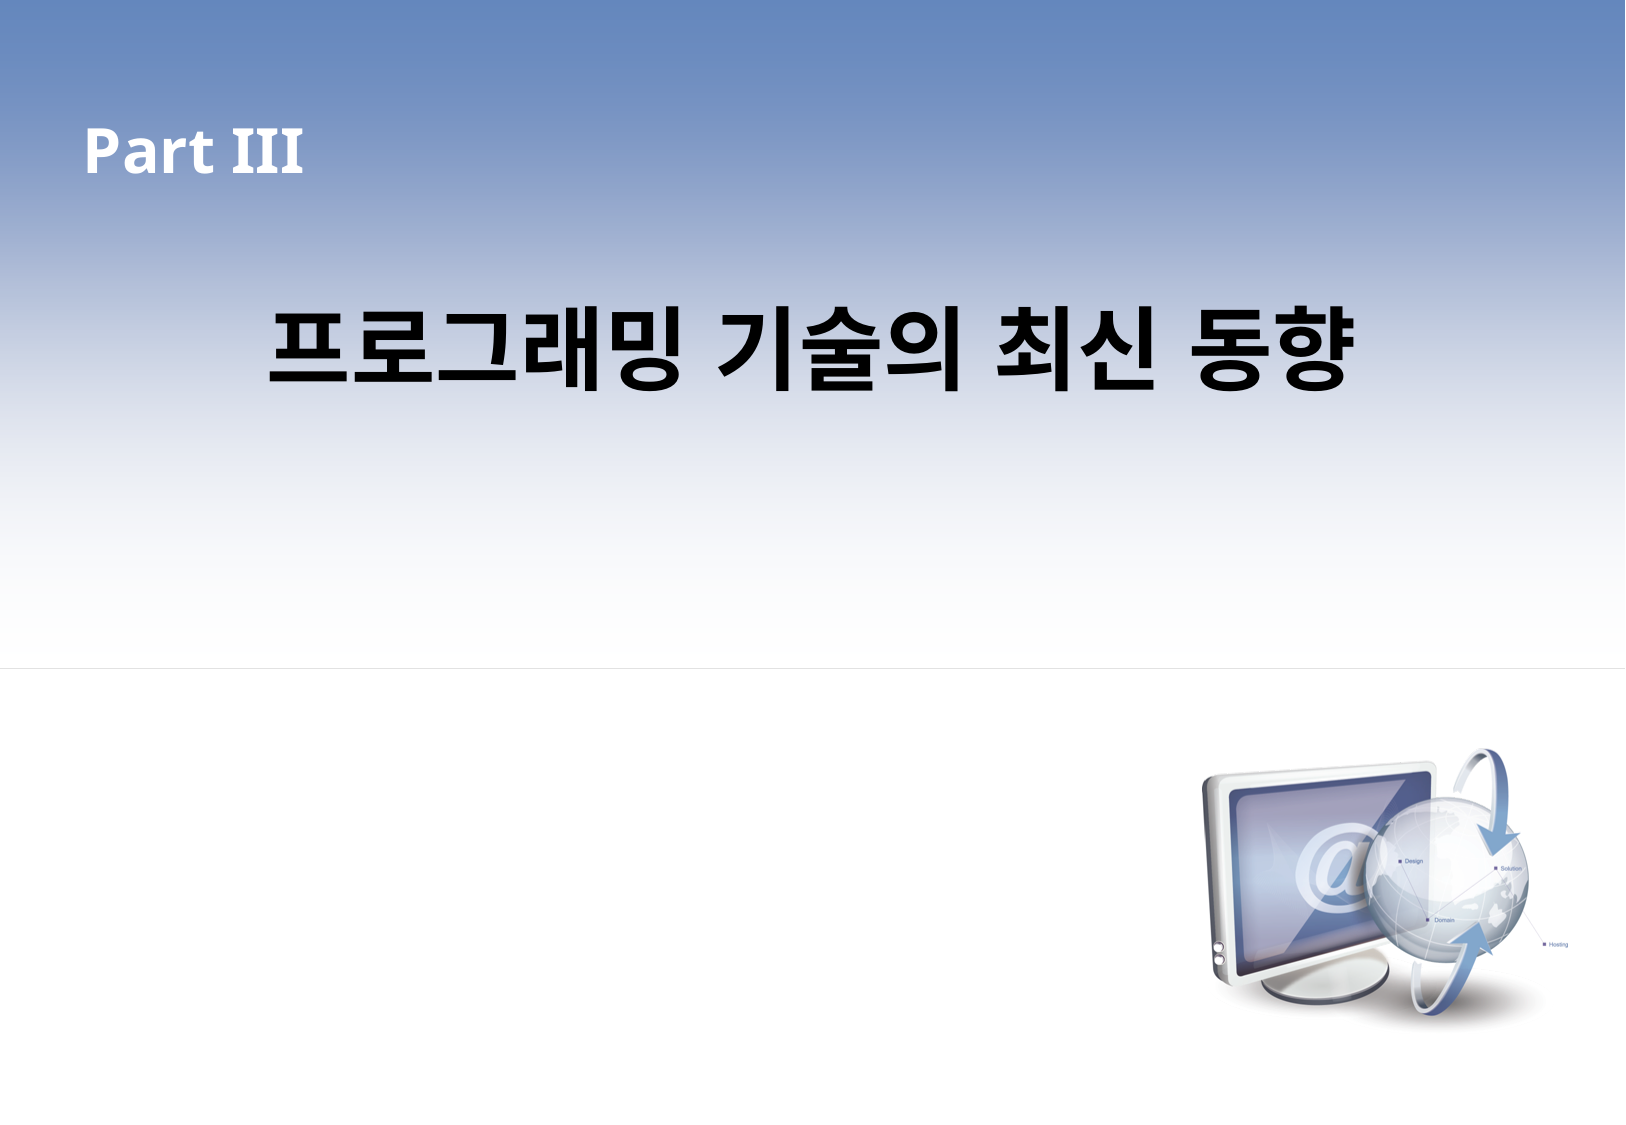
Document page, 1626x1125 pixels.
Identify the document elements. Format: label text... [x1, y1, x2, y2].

text_box Part III [68, 103, 1498, 175]
picture [0, 0, 1625, 1035]
text_box 프로그래밍 기술의 최신 동향 [97, 284, 1528, 356]
